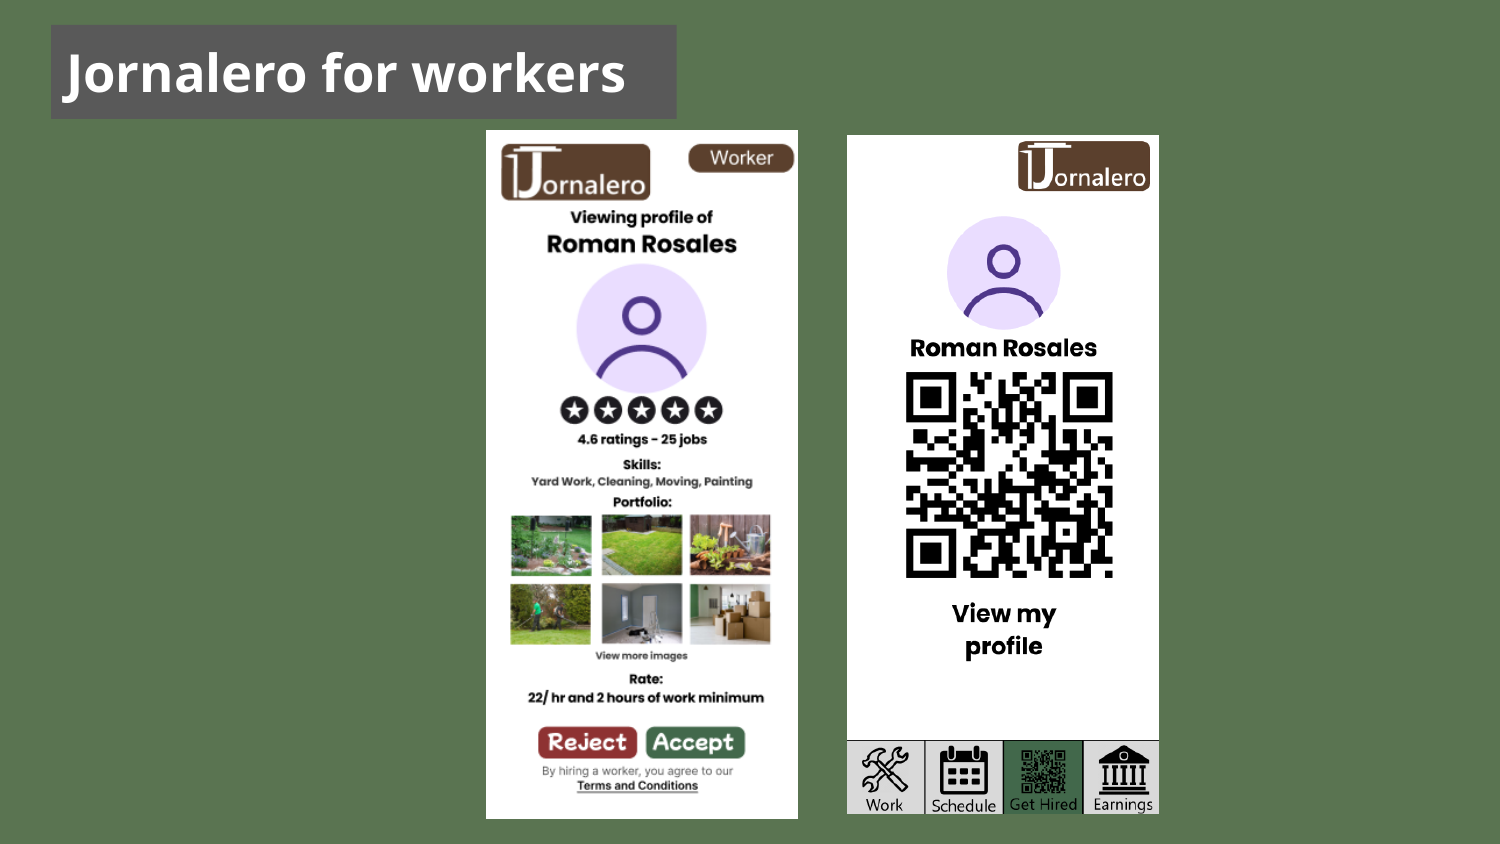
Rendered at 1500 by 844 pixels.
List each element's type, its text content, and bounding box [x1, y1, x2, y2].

title Jornalero for workers [51, 24, 677, 119]
picture [847, 135, 1160, 815]
picture [486, 130, 798, 819]
